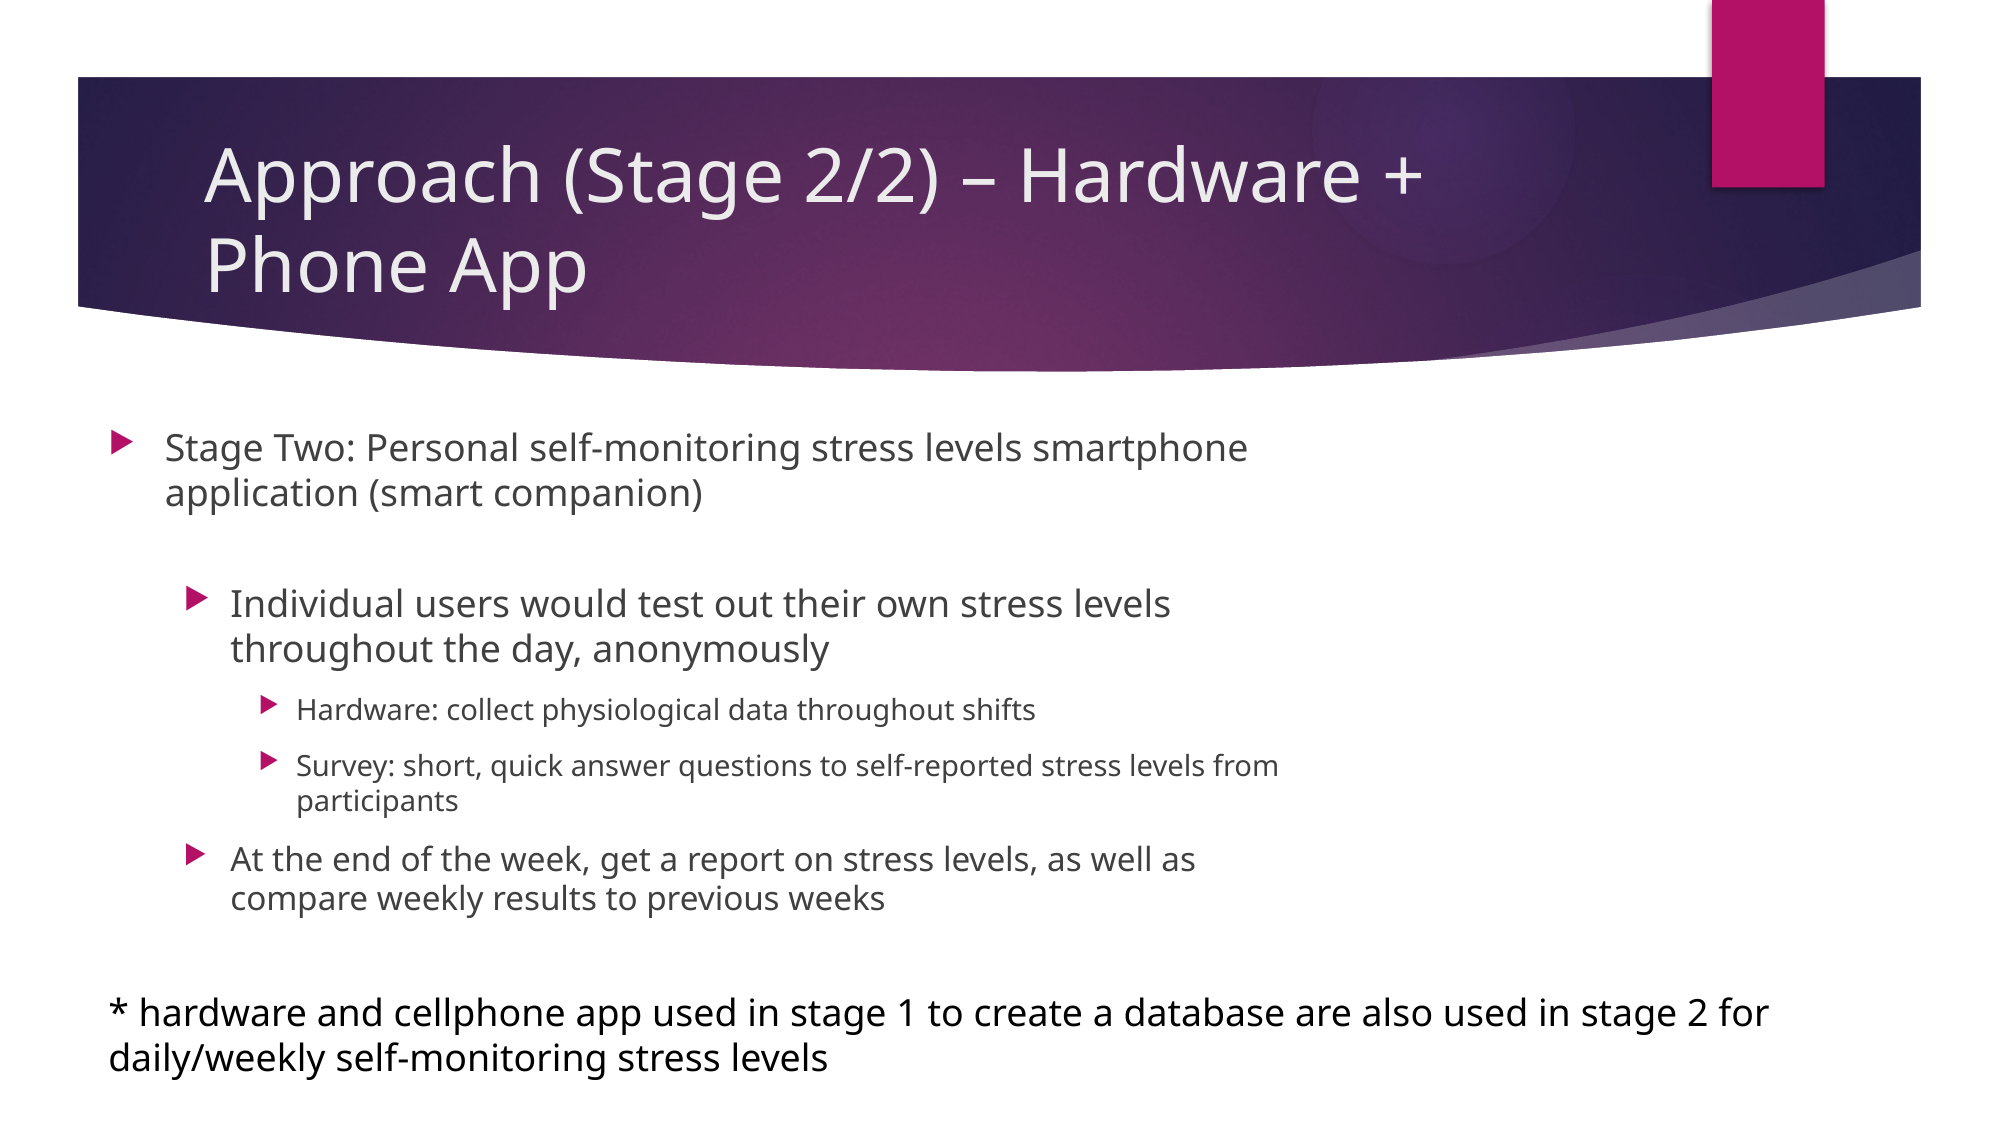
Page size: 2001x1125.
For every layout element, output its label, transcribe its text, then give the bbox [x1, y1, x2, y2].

title Approach (Stage 2/2) – Hardware + Phone App [189, 159, 1627, 276]
text_box * hardware and cellphone app used in stage 1 to create a database are also used in stage 2 for daily/weekly self-monitoring stress levels [93, 981, 1806, 1086]
list Stage Two: Personal self-monitoring stress levels smartphone application (smart companion) Individual users would test out their own stress levels throughout the day, anonymously Hardware: collect physiological data throughout shifts Survey: short, quick answer questions to self-reported stress levels from participants At the end of the week, get a report on stress levels, as well as compare weekly results to previous weeks [93, 416, 1302, 957]
